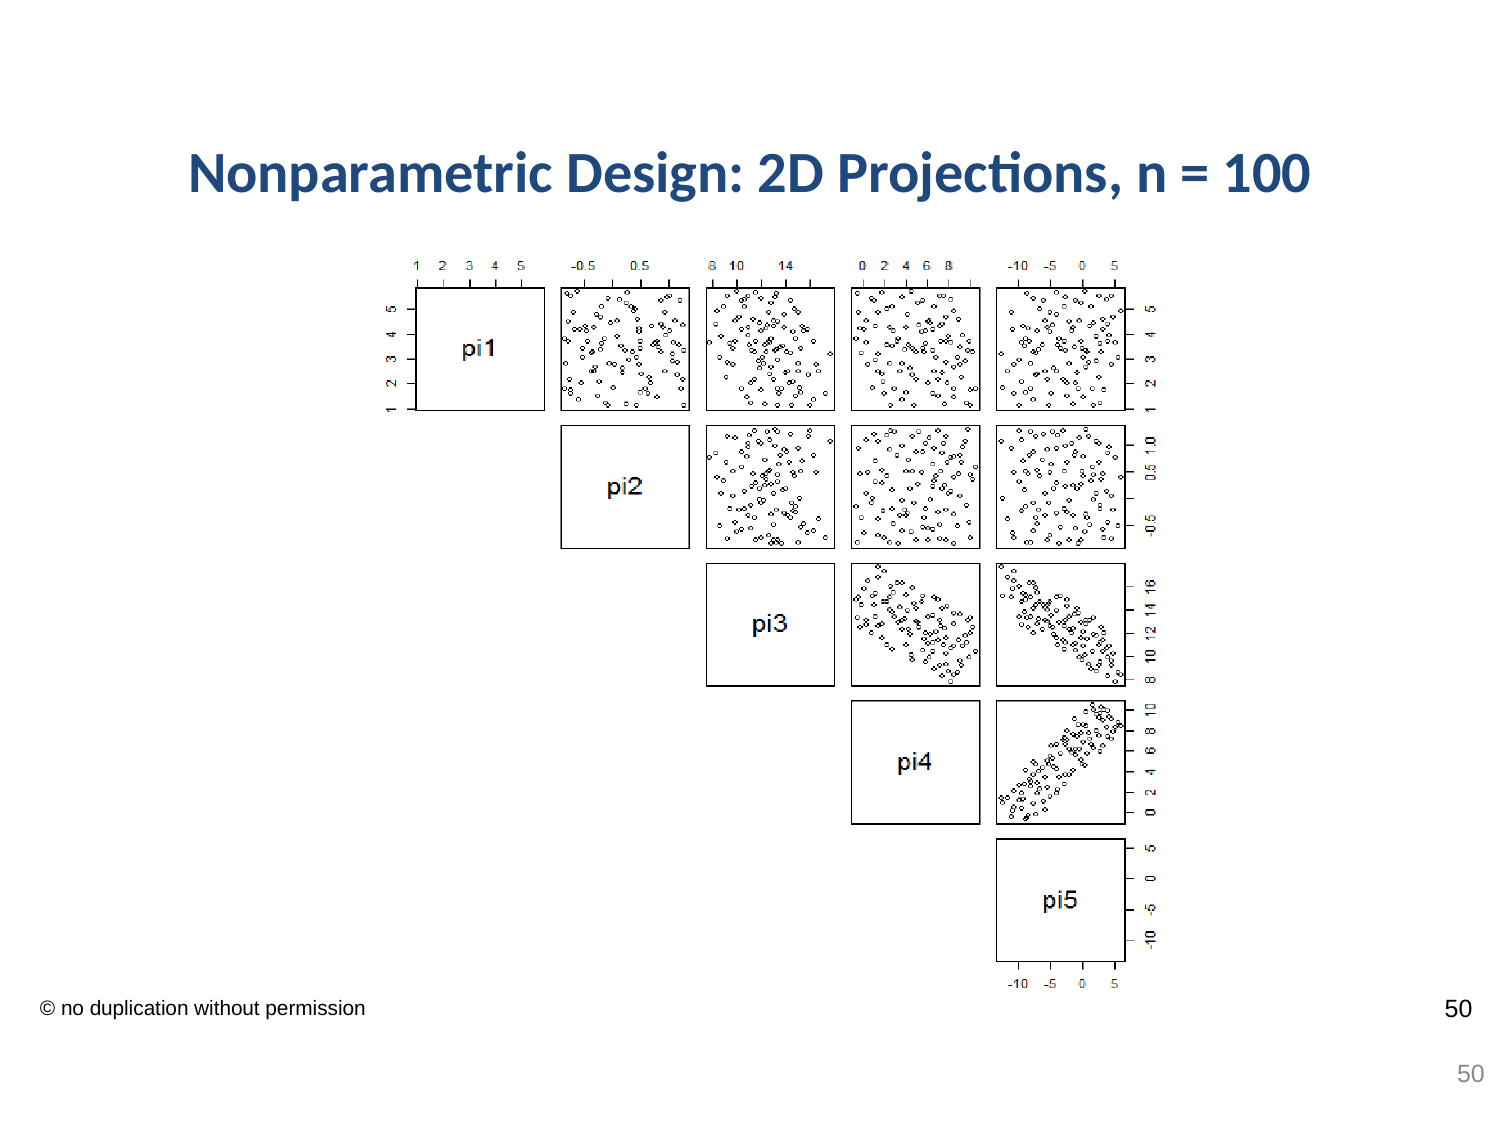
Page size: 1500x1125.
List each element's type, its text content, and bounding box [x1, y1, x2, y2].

picture [371, 244, 1173, 1005]
title Nonparametric Design: 2D Projections, n = 100 [75, 75, 1425, 263]
slide_number 50 [1149, 1042, 1500, 1103]
